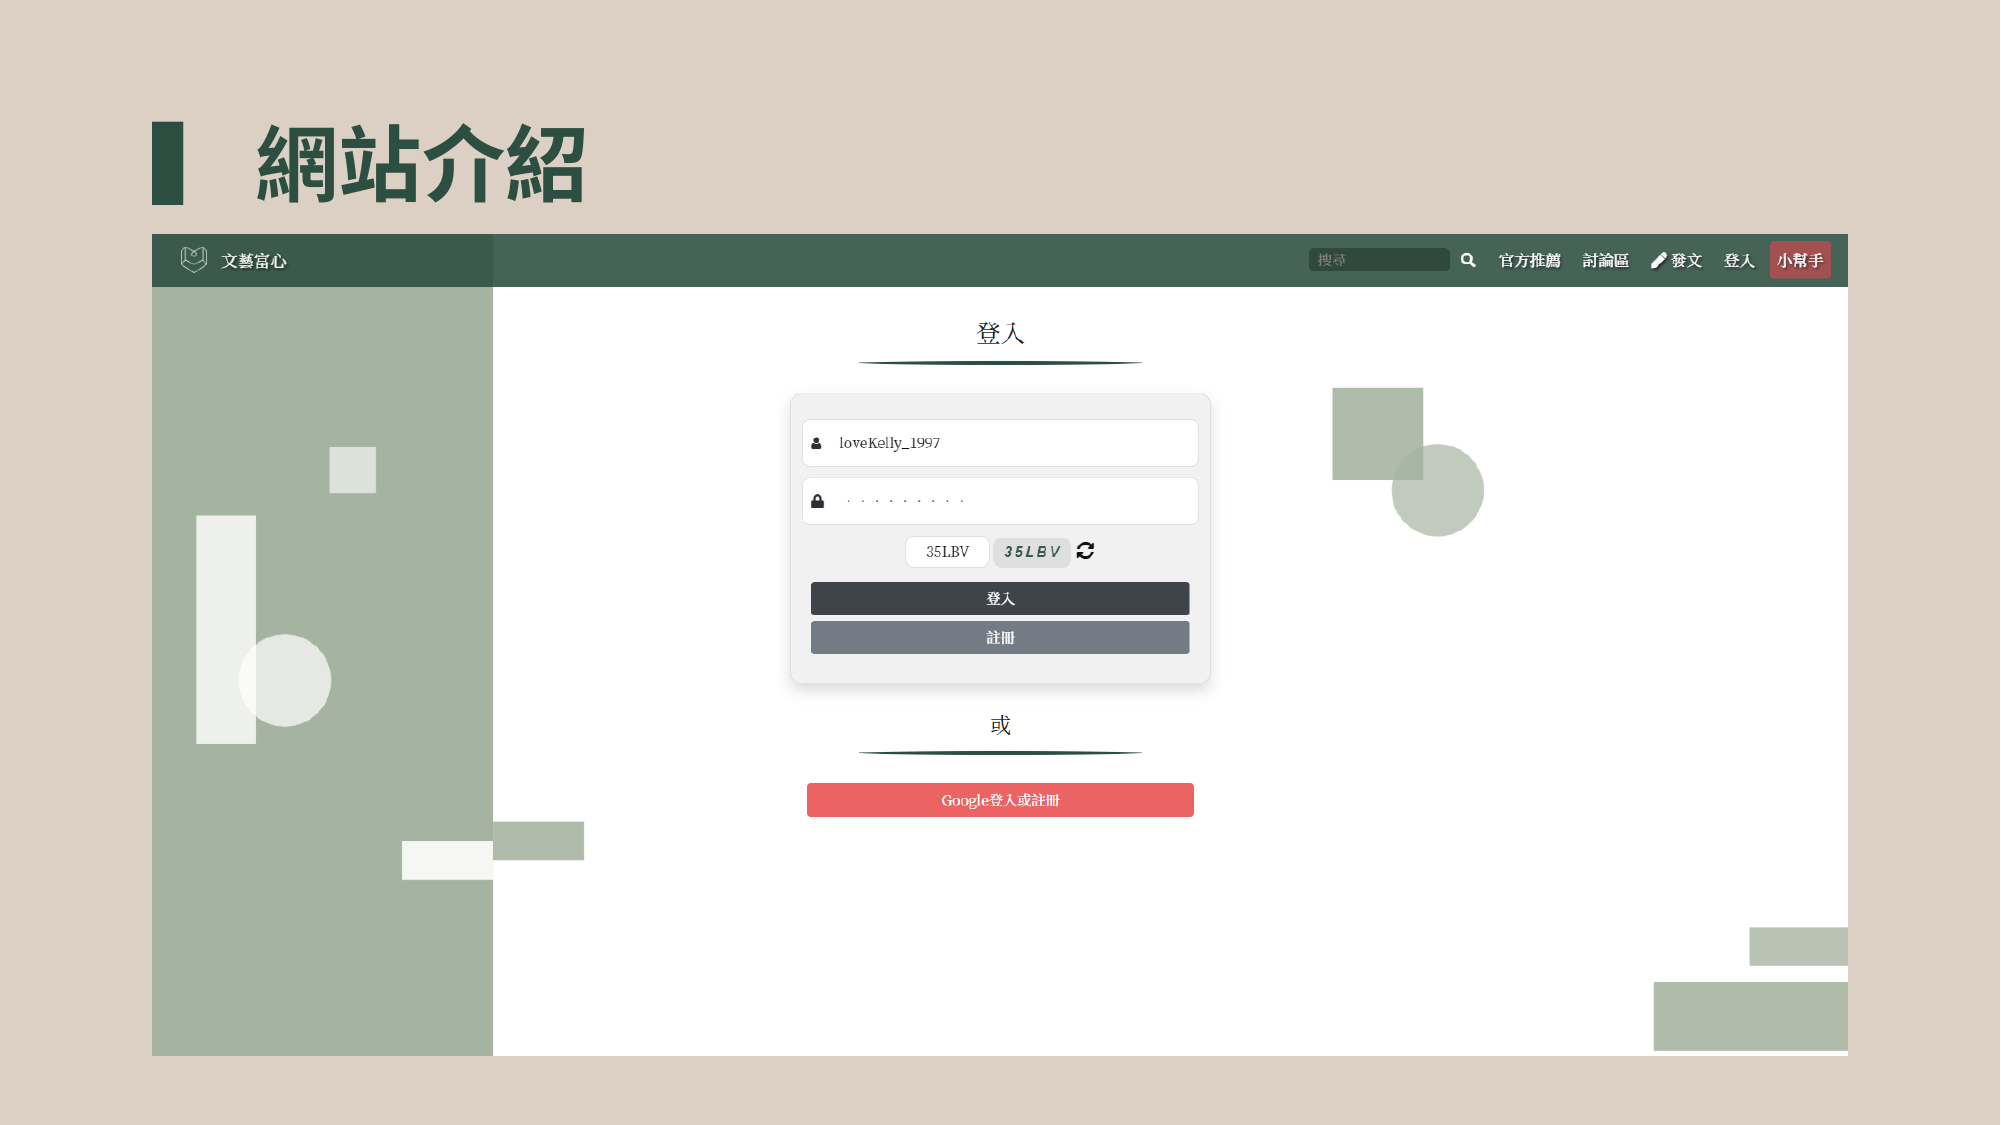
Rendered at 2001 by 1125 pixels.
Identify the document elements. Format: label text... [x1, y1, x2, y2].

title ▍網站介紹 [137, 59, 1863, 278]
picture [151, 234, 1848, 1056]
text_box [0, 0, 2000, 1125]
